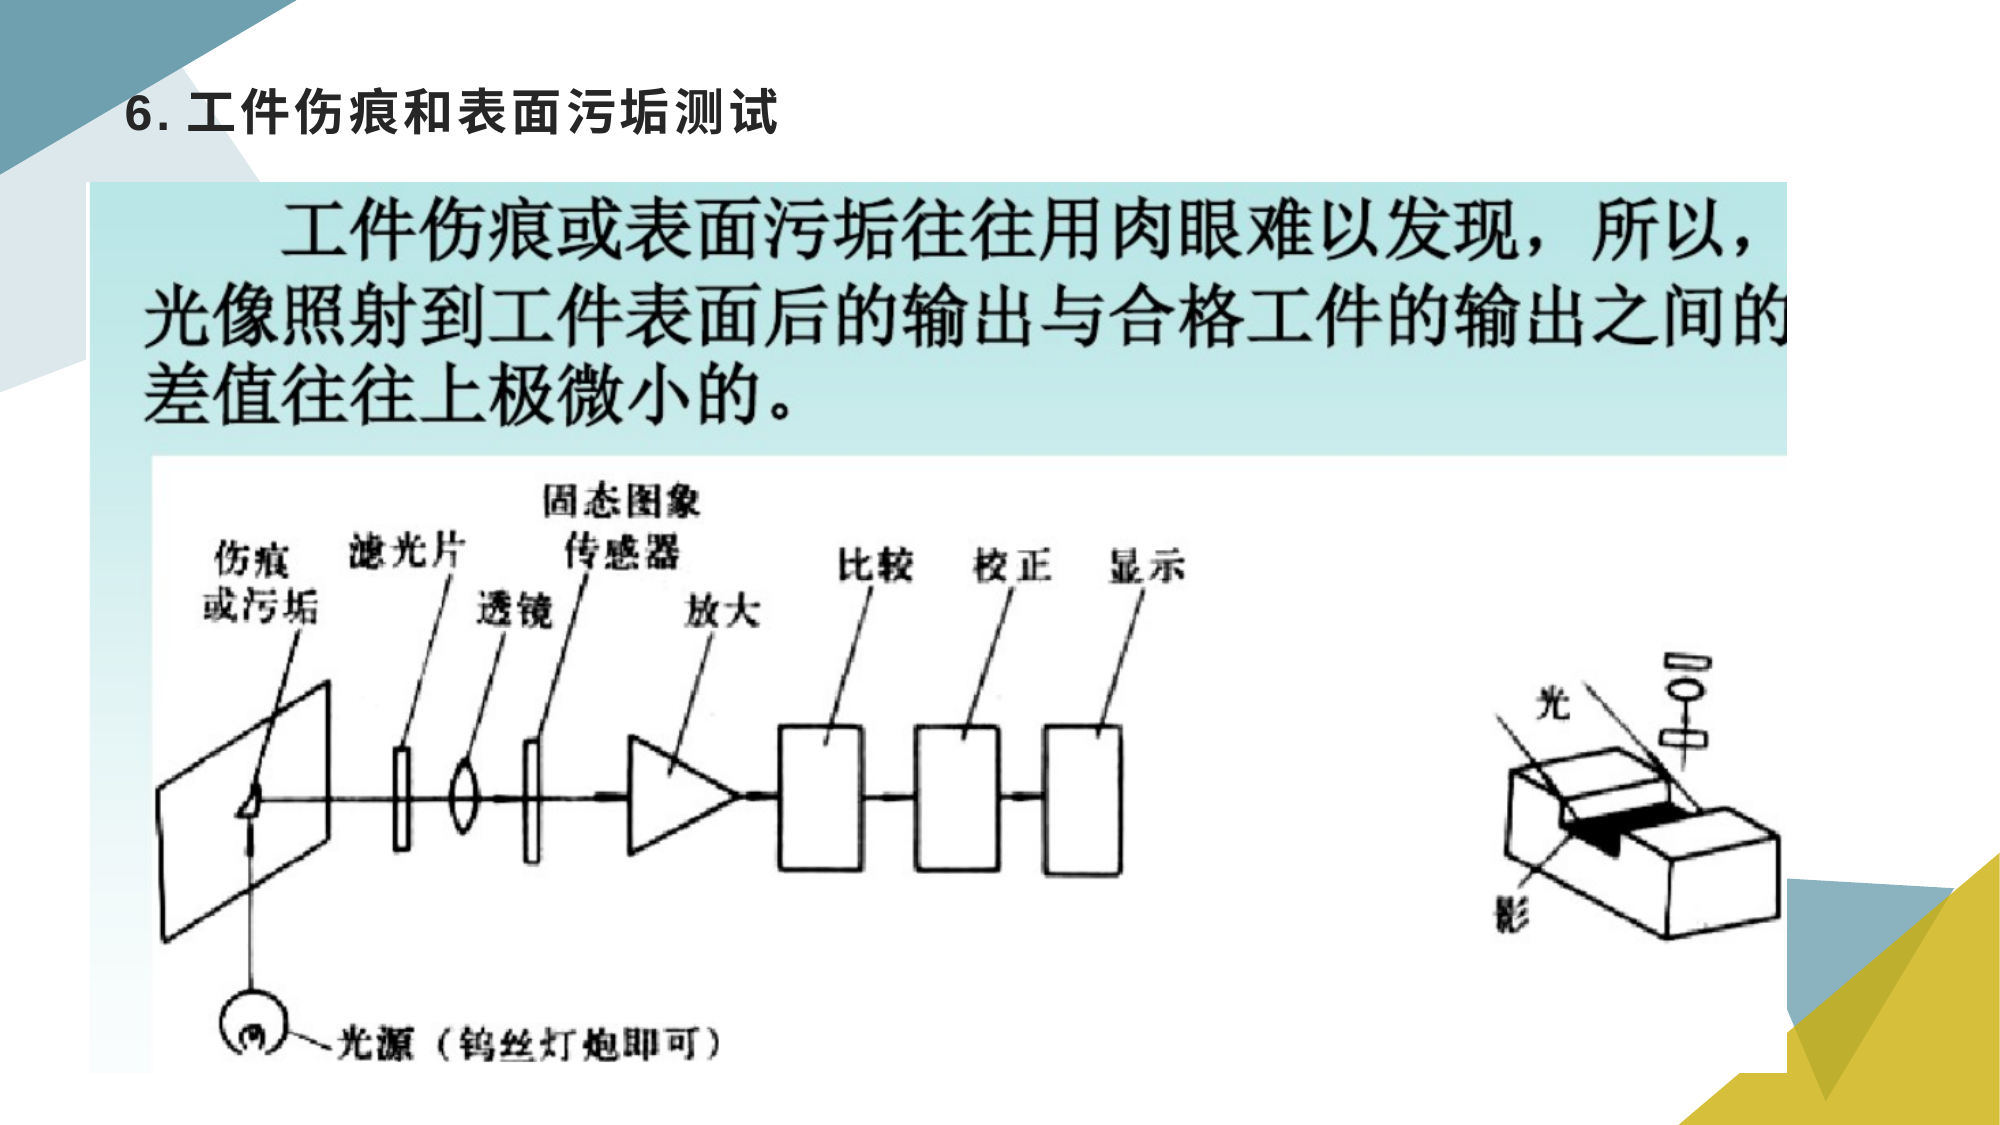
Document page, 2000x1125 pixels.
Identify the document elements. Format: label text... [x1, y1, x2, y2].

title 6.工件伤痕和表面污垢测试 [109, 72, 1890, 146]
picture [86, 182, 1787, 1073]
